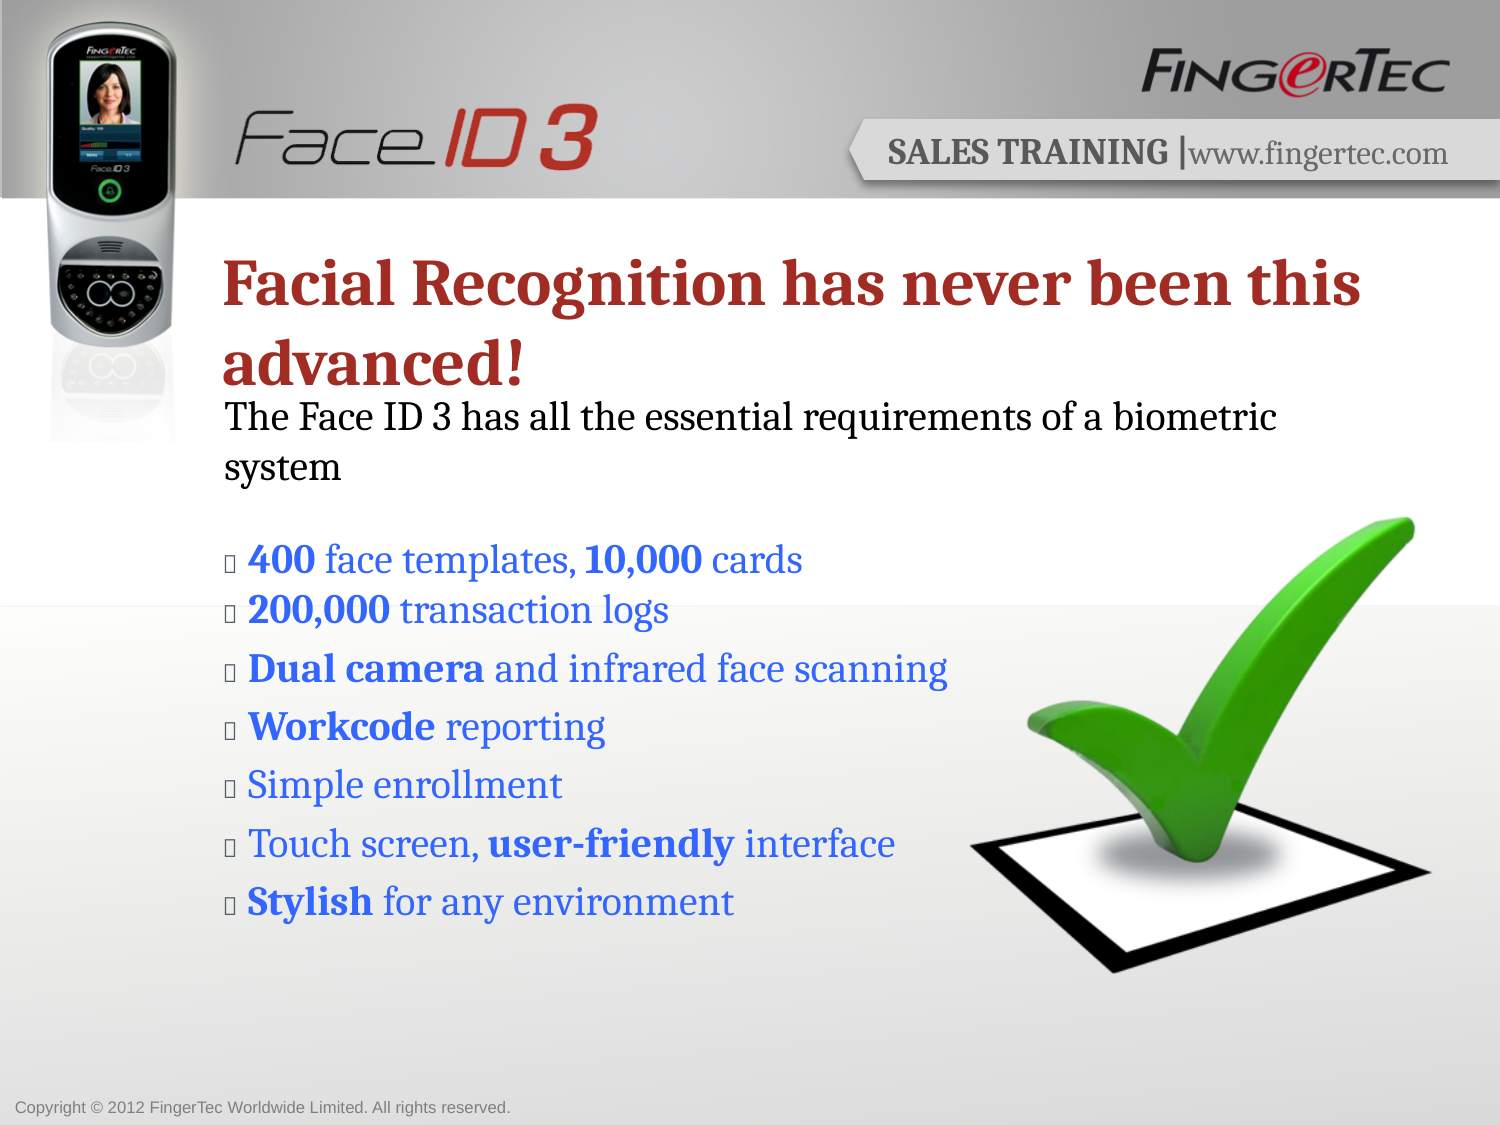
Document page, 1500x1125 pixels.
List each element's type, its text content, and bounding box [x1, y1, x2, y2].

title Facial Recognition has never been this advanced! [207, 230, 1405, 407]
picture [964, 510, 1437, 978]
picture [0, 0, 1500, 442]
text_box The Face ID 3 has all the essential requirements of a biometric system [209, 381, 1336, 497]
text_box Copyright © 2012 FingerTec Worldwide Limited. All rights reserved. [0, 1089, 740, 1125]
list  400 face templates, 10,000 cards  200,000 transaction logs  Dual camera and infrared face scanning  Workcode reporting  Simple enrollment  Touch screen, user-friendly interface  Stylish for any environment [207, 524, 1307, 1125]
